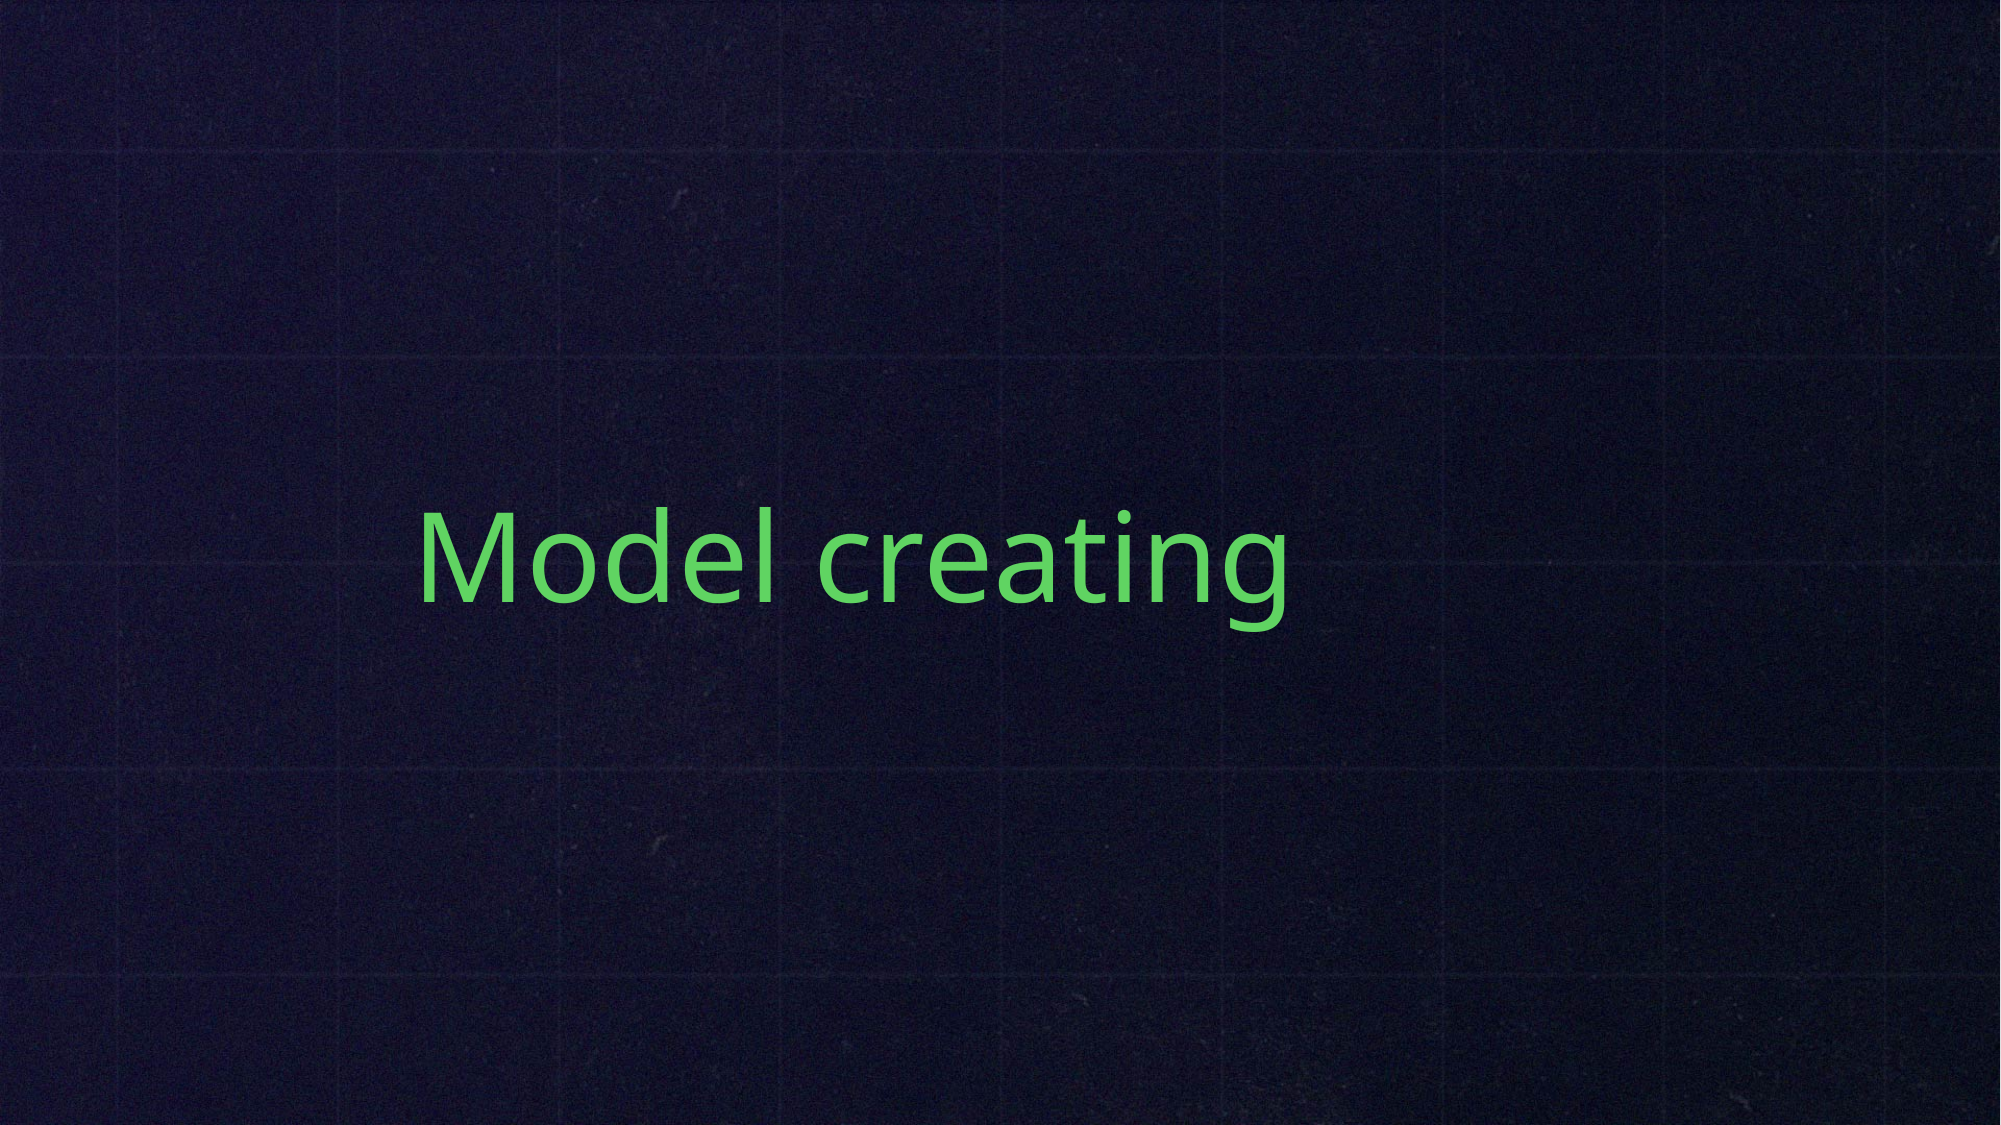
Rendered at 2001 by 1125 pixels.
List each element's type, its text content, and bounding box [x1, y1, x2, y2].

picture [0, 0, 2001, 1125]
title Model creating [397, 453, 1603, 672]
